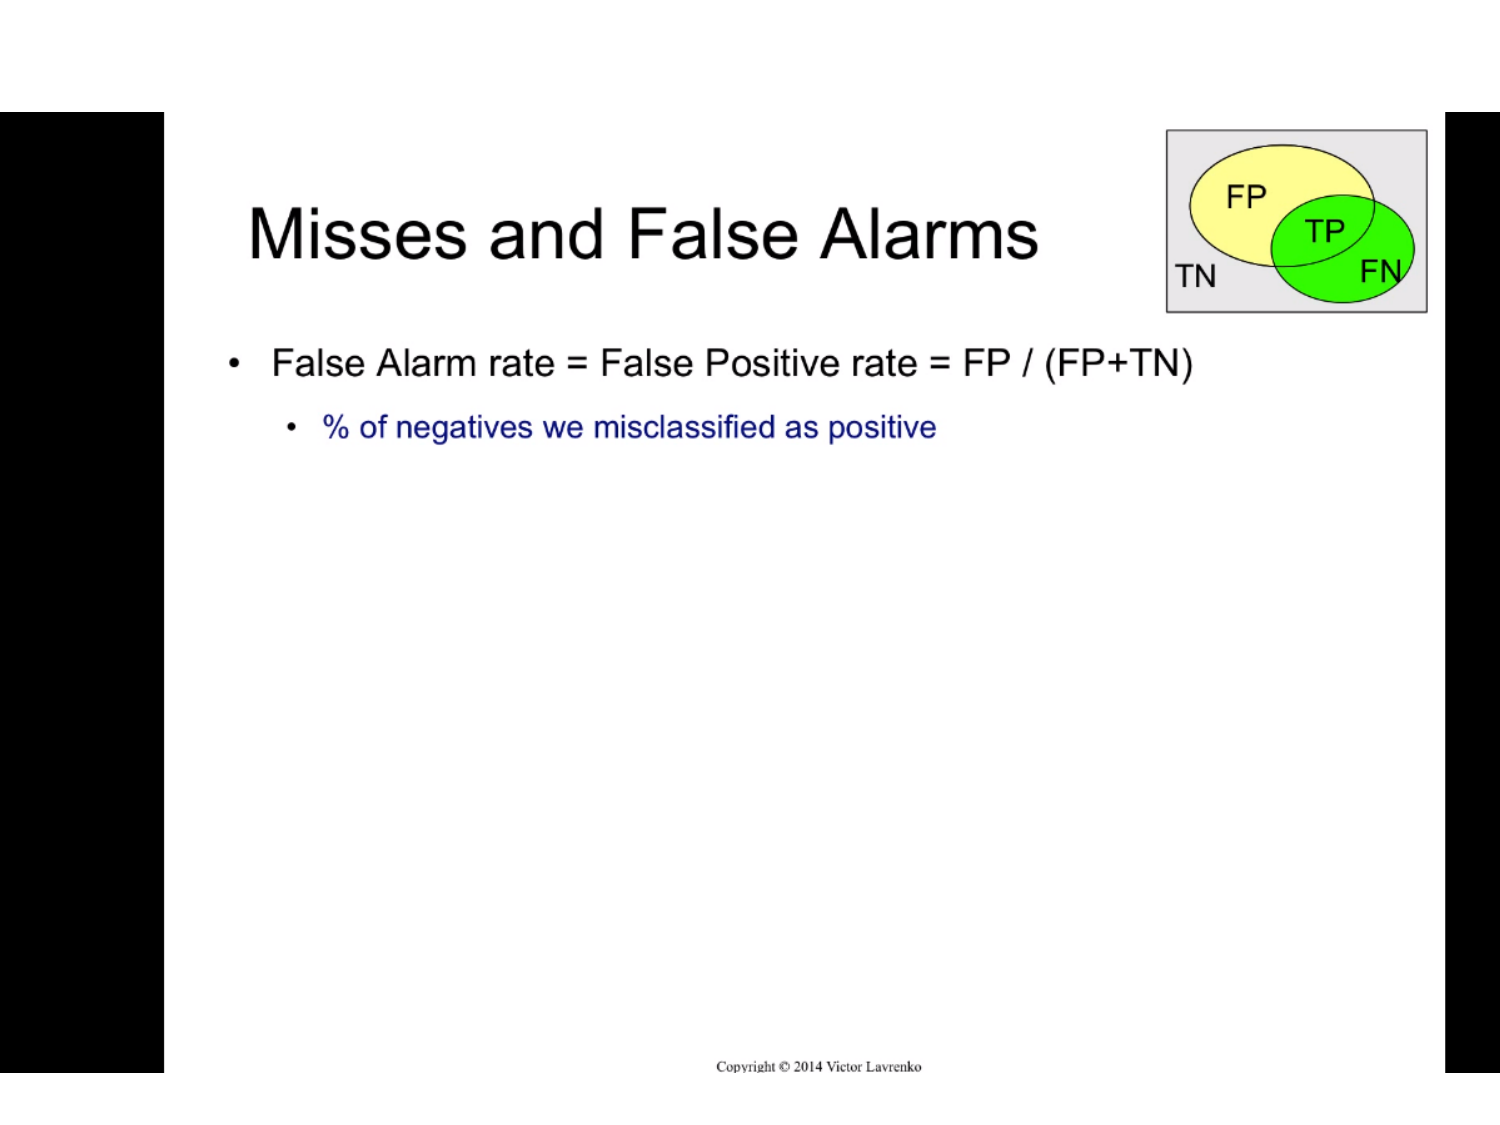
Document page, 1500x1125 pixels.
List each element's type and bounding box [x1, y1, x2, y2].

picture [0, 112, 1500, 1073]
